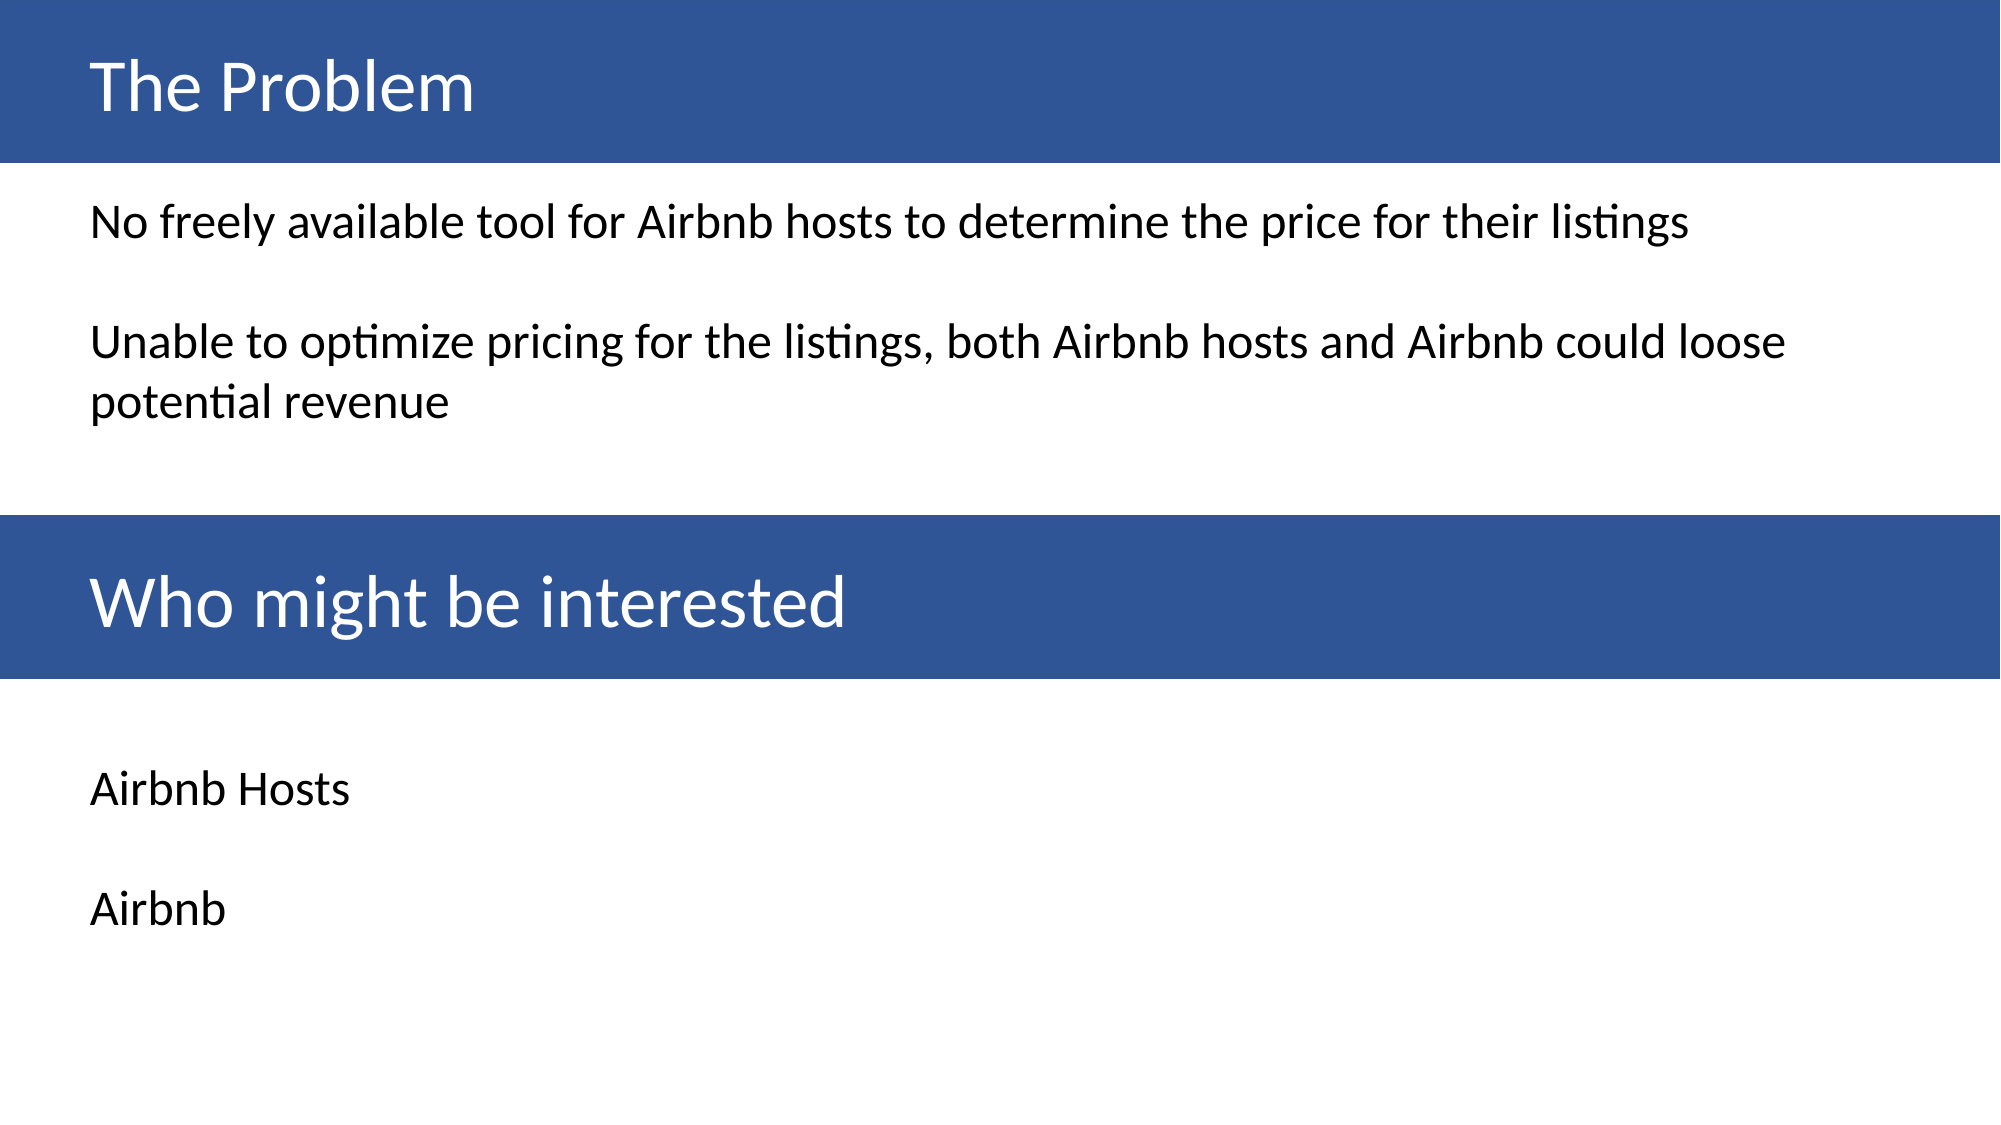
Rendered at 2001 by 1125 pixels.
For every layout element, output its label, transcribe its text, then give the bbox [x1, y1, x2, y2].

text_box Airbnb Hosts Airbnb [75, 748, 1075, 944]
text_box Who might be interested [0, 515, 2000, 679]
text_box The Problem No freely available tool for Airbnb hosts to determine the price for their listings Unable to optimize pricing for the listings, both Airbnb hosts and Airbnb could loose potential revenue [74, 163, 1853, 437]
text_box The Problem [0, 0, 2000, 163]
